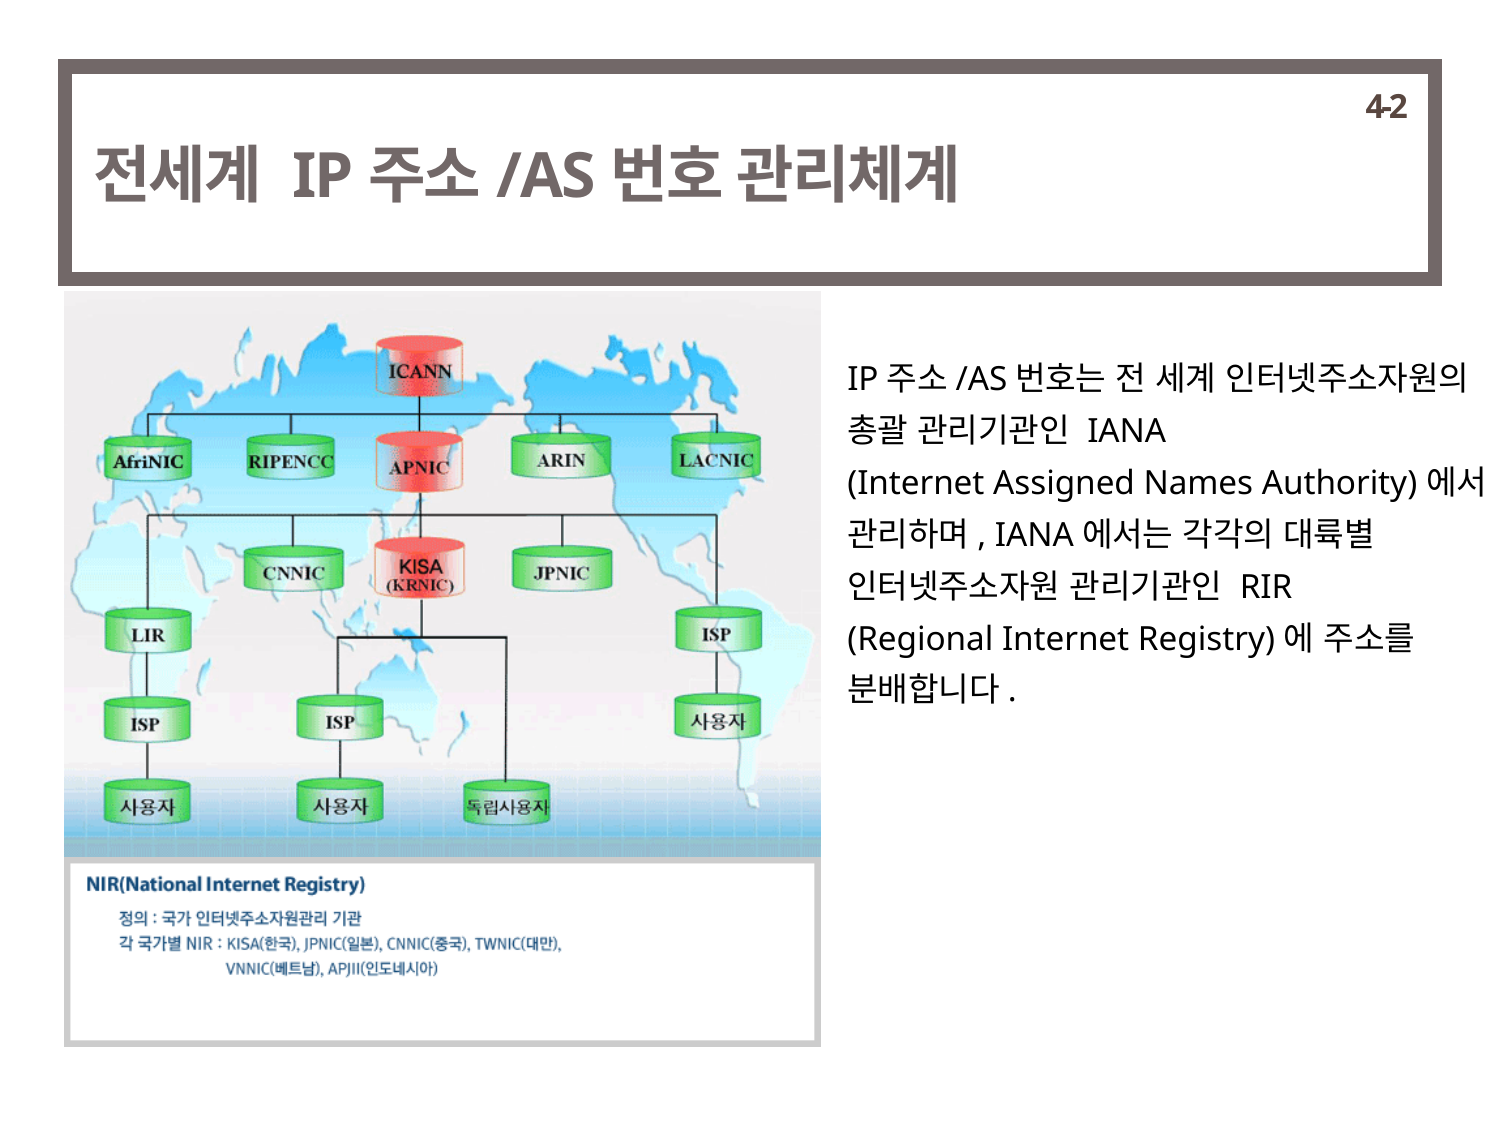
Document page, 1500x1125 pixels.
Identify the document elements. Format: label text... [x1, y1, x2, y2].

text_box IP주소/AS번호는 전 세계 인터넷주소자원의 총괄 관리기관인 IANA (Internet Assigned Names Authority)에서 관리하며, IANA에서는 각각의 대륙별 인터넷주소자원 관리기관인 RIR (Regional Internet Registry)에 주소를 분배합니다. [832, 338, 1500, 716]
text_box [63, 64, 1437, 281]
picture [64, 291, 822, 1047]
text_box 4-2 [1153, 78, 1424, 153]
text_box 전세계 IP주소/AS번호 관리체계 [78, 135, 1154, 211]
